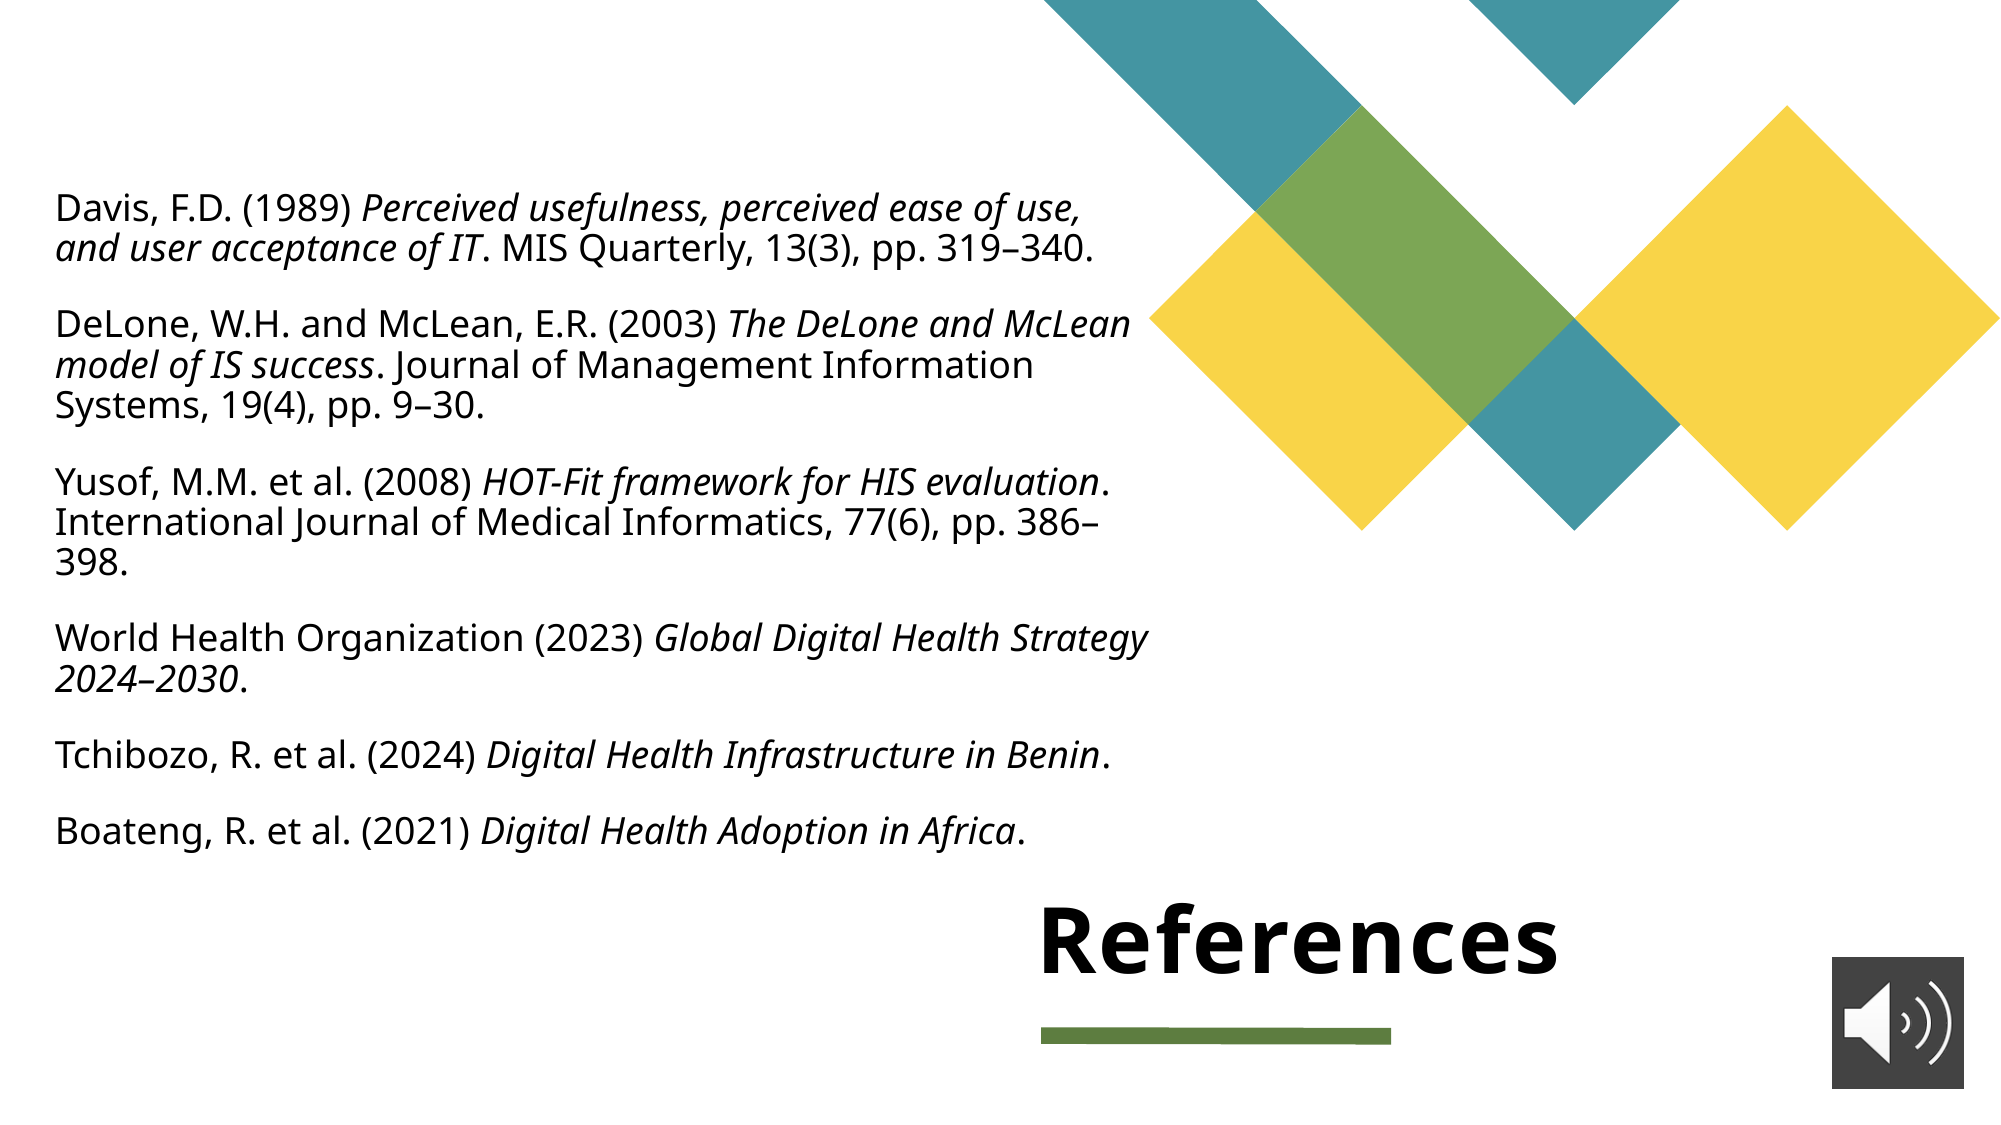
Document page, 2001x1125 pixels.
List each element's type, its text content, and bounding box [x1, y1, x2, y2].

picture [1831, 956, 1965, 1090]
title References [1036, 574, 1847, 992]
list Davis, F.D. (1989) Perceived usefulness, perceived ease of use, and user acceptance of IT. MIS Quarterly, 13(3), pp. 319–340. DeLone, W.H. and McLean, E.R. (2003) The DeLone and McLean model of IS success. Journal of Management Information Systems, 19(4), pp. 9–30. Yusof, M.M. et al. (2008) HOT-Fit framework for HIS evaluation. International Journal of Medical Informatics, 77(6), pp. 386–398. World Health Organization (2023) Global Digital Health Strategy 2024–2030. Tchibozo, R. et al. (2024) Digital Health Infrastructure in Benin. Boateng, R. et al. (2021) Digital Health Adoption in Africa. [54, 181, 1151, 861]
